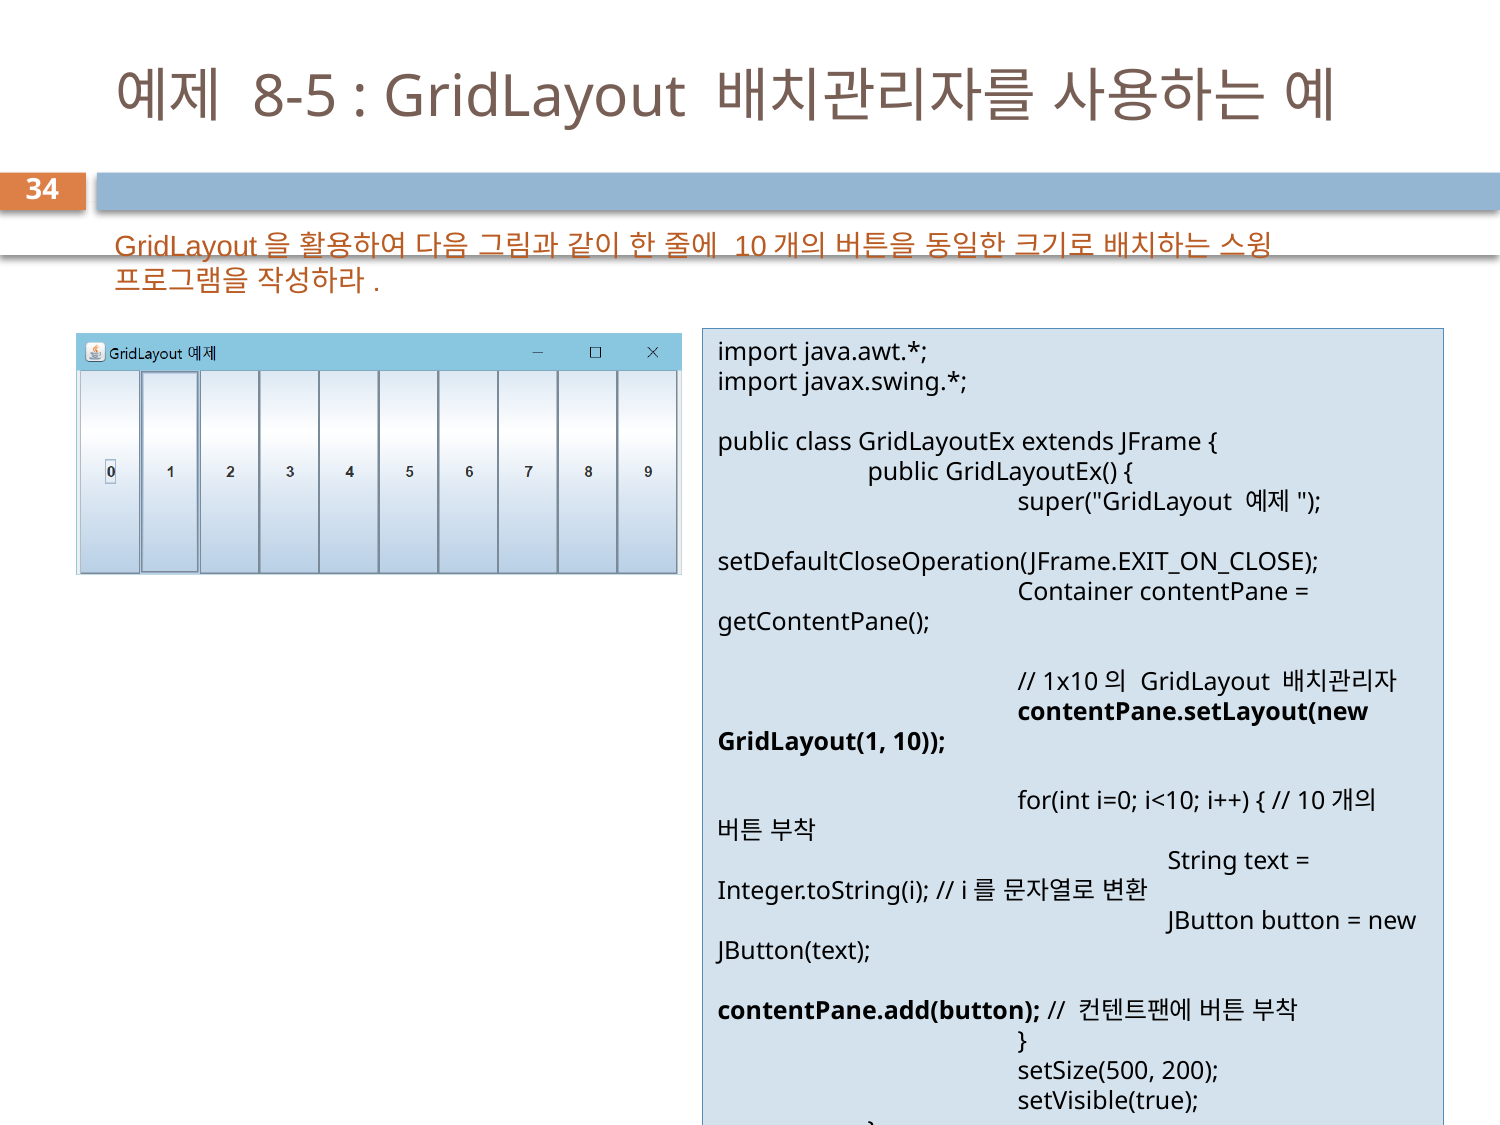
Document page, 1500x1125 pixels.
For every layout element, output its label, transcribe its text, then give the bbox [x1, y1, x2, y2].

text_box import java.awt.*; import javax.swing.*; public class GridLayoutEx extends JFrame { public GridLayoutEx() { super("GridLayout 예제"); setDefaultCloseOperation(JFrame.EXIT_ON_CLOSE); Container contentPane = getContentPane(); // 1x10의 GridLayout 배치관리자 contentPane.setLayout(new GridLayout(1, 10)); for(int i=0; i<10; i++) { // 10개의 버튼 부착 String text = Integer.toString(i); // i를 문자열로 변환 JButton button = new JButton(text); contentPane.add(button); // 컨텐트팬에 버튼 부착 } setSize(500, 200); setVisible(true); } public static void main(String[] args) { new GridLayoutEx(); } } [702, 328, 1444, 1125]
text_box GridLayout을 활용하여 다음 그림과 같이 한 줄에 10개의 버튼을 동일한 크기로 배치하는 스윙 프로그램을 작성하라. [99, 219, 1396, 305]
picture [76, 333, 683, 575]
slide_number 34 [0, 170, 87, 211]
title 예제 8-5 : GridLayout 배치관리자를 사용하는 예 [100, 37, 1438, 149]
